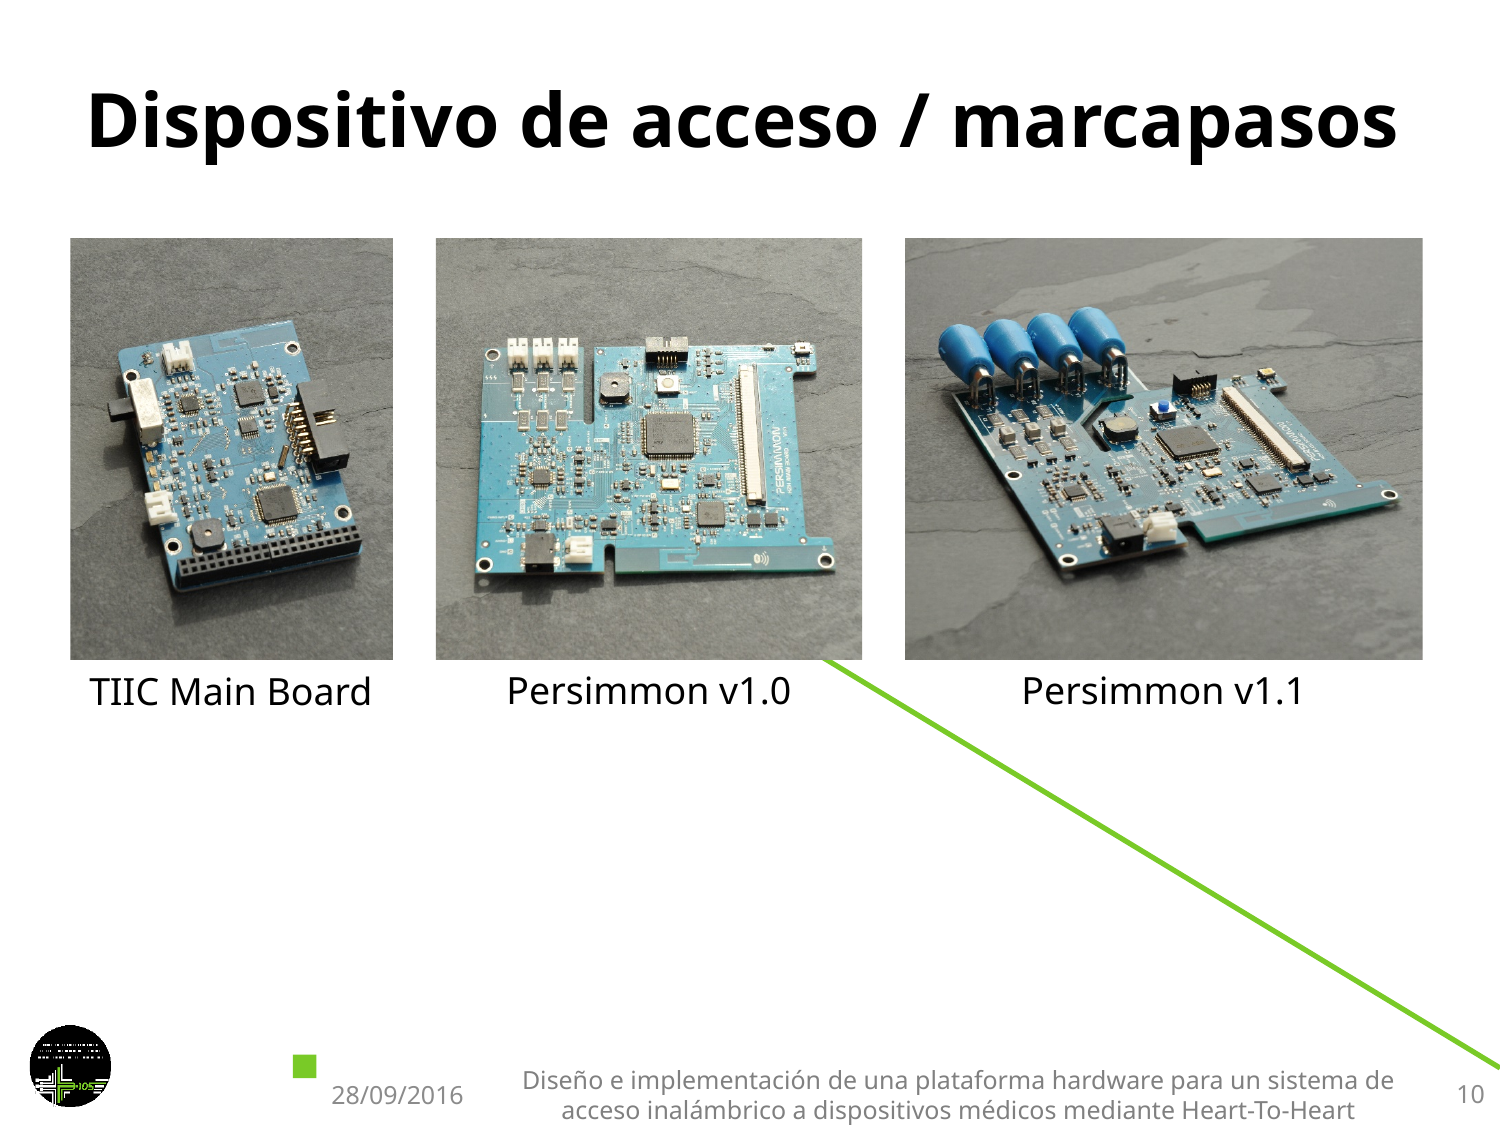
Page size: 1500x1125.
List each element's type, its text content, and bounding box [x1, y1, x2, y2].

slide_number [316, 1065, 500, 1125]
slide_number 10 [1422, 1065, 1500, 1125]
title Dispositivo de acceso / marcapasos [70, 23, 1421, 211]
picture [29, 1025, 111, 1107]
picture [904, 237, 1423, 661]
text_box Persimmon v1.1 [905, 667, 1423, 720]
footer Diseño e implementación de una plataforma hardware para un sistema de acceso inalámbrico a dispositivos médicos mediante Heart-To-Heart [500, 1065, 1418, 1125]
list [70, 237, 394, 661]
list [435, 237, 863, 661]
text_box TIIC Main Board [69, 666, 393, 720]
text_box Persimmon v1.0 [435, 667, 863, 720]
